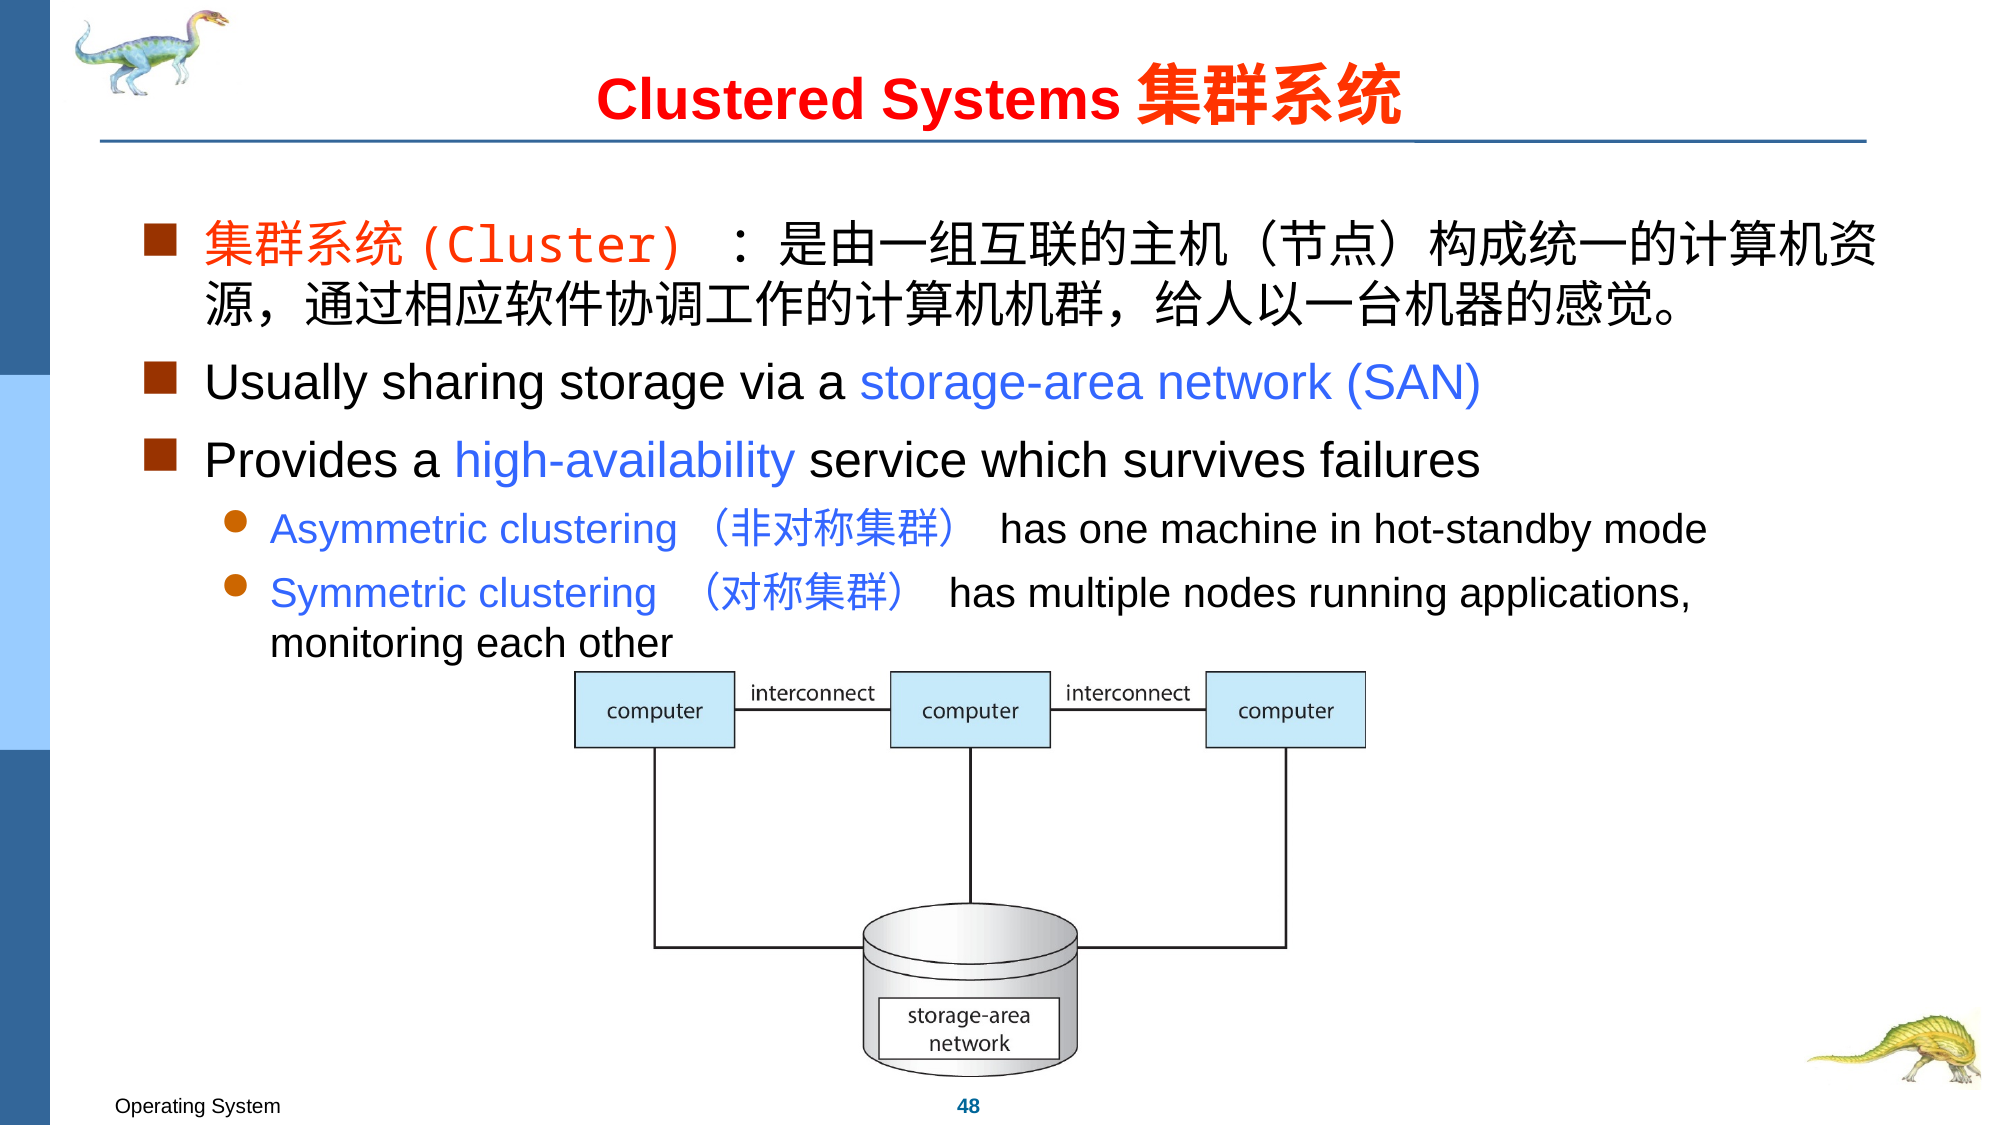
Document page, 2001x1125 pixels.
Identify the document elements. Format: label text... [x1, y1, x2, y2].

list 集群系统(Cluster) ：是由一组互联的主机（节点）构成统一的计算机资源，通过相应软件协调工作的计算机机群，给人以一台机器的感觉。 Usually sharing storage via a storage-area network (SAN) Provides a high-availability service which survives failures Asymmetric clustering（非对称集群） has one machine in hot-standby mode Symmetric clustering （对称集群） has multiple nodes running applications, monitoring each other [132, 204, 1900, 1076]
picture [573, 670, 1366, 1078]
picture [62, 0, 246, 105]
picture [1804, 1007, 1982, 1090]
title Clustered Systems集群系统 [99, 45, 1900, 141]
